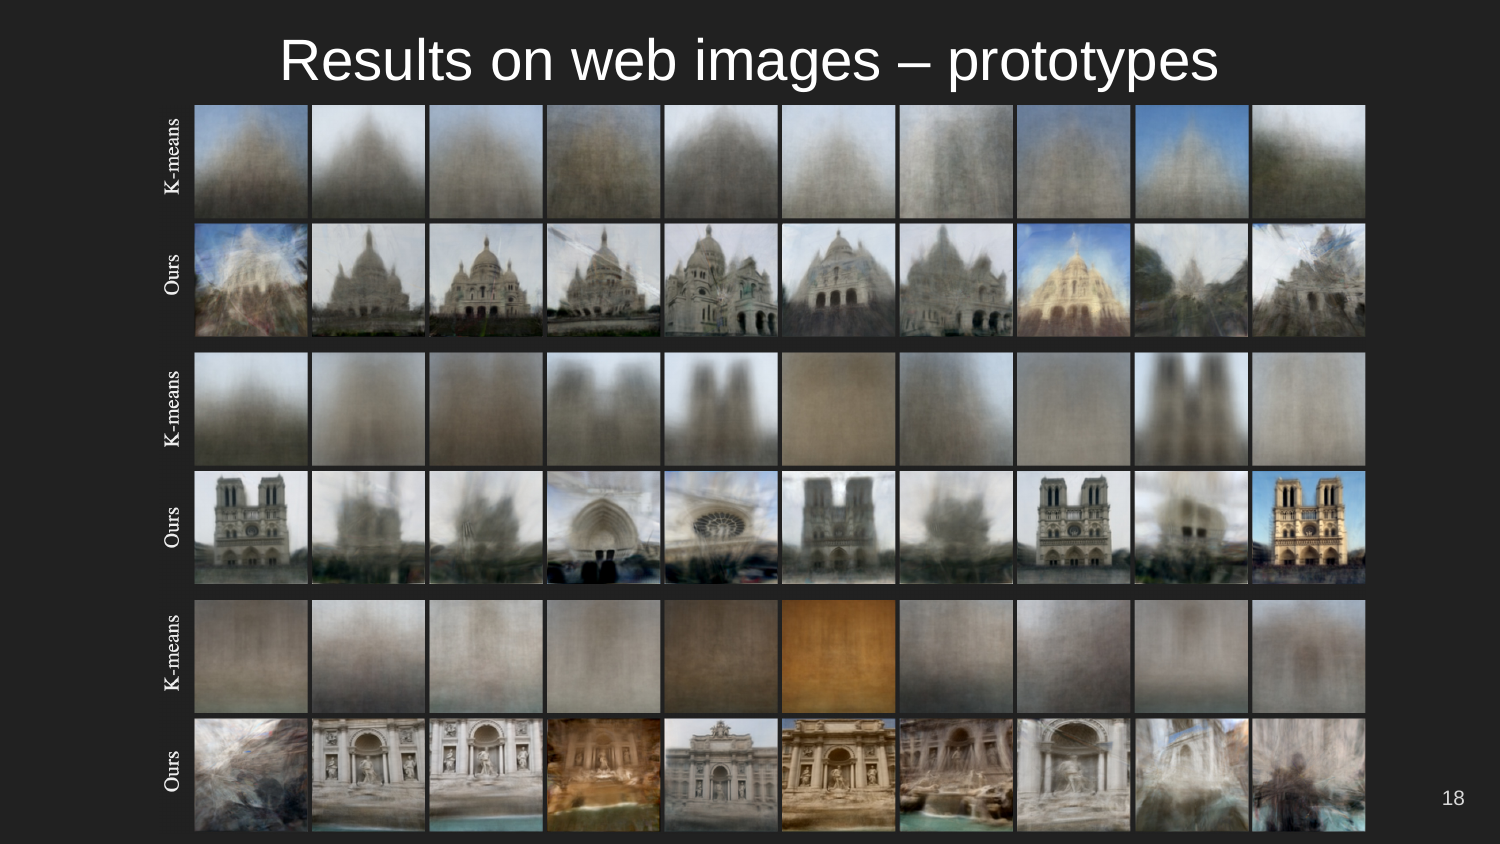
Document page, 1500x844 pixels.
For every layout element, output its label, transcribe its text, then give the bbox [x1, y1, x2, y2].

title Results on web images – prototypes [51, 7, 1449, 102]
picture [159, 104, 1366, 834]
slide_number 18 [1389, 764, 1480, 830]
